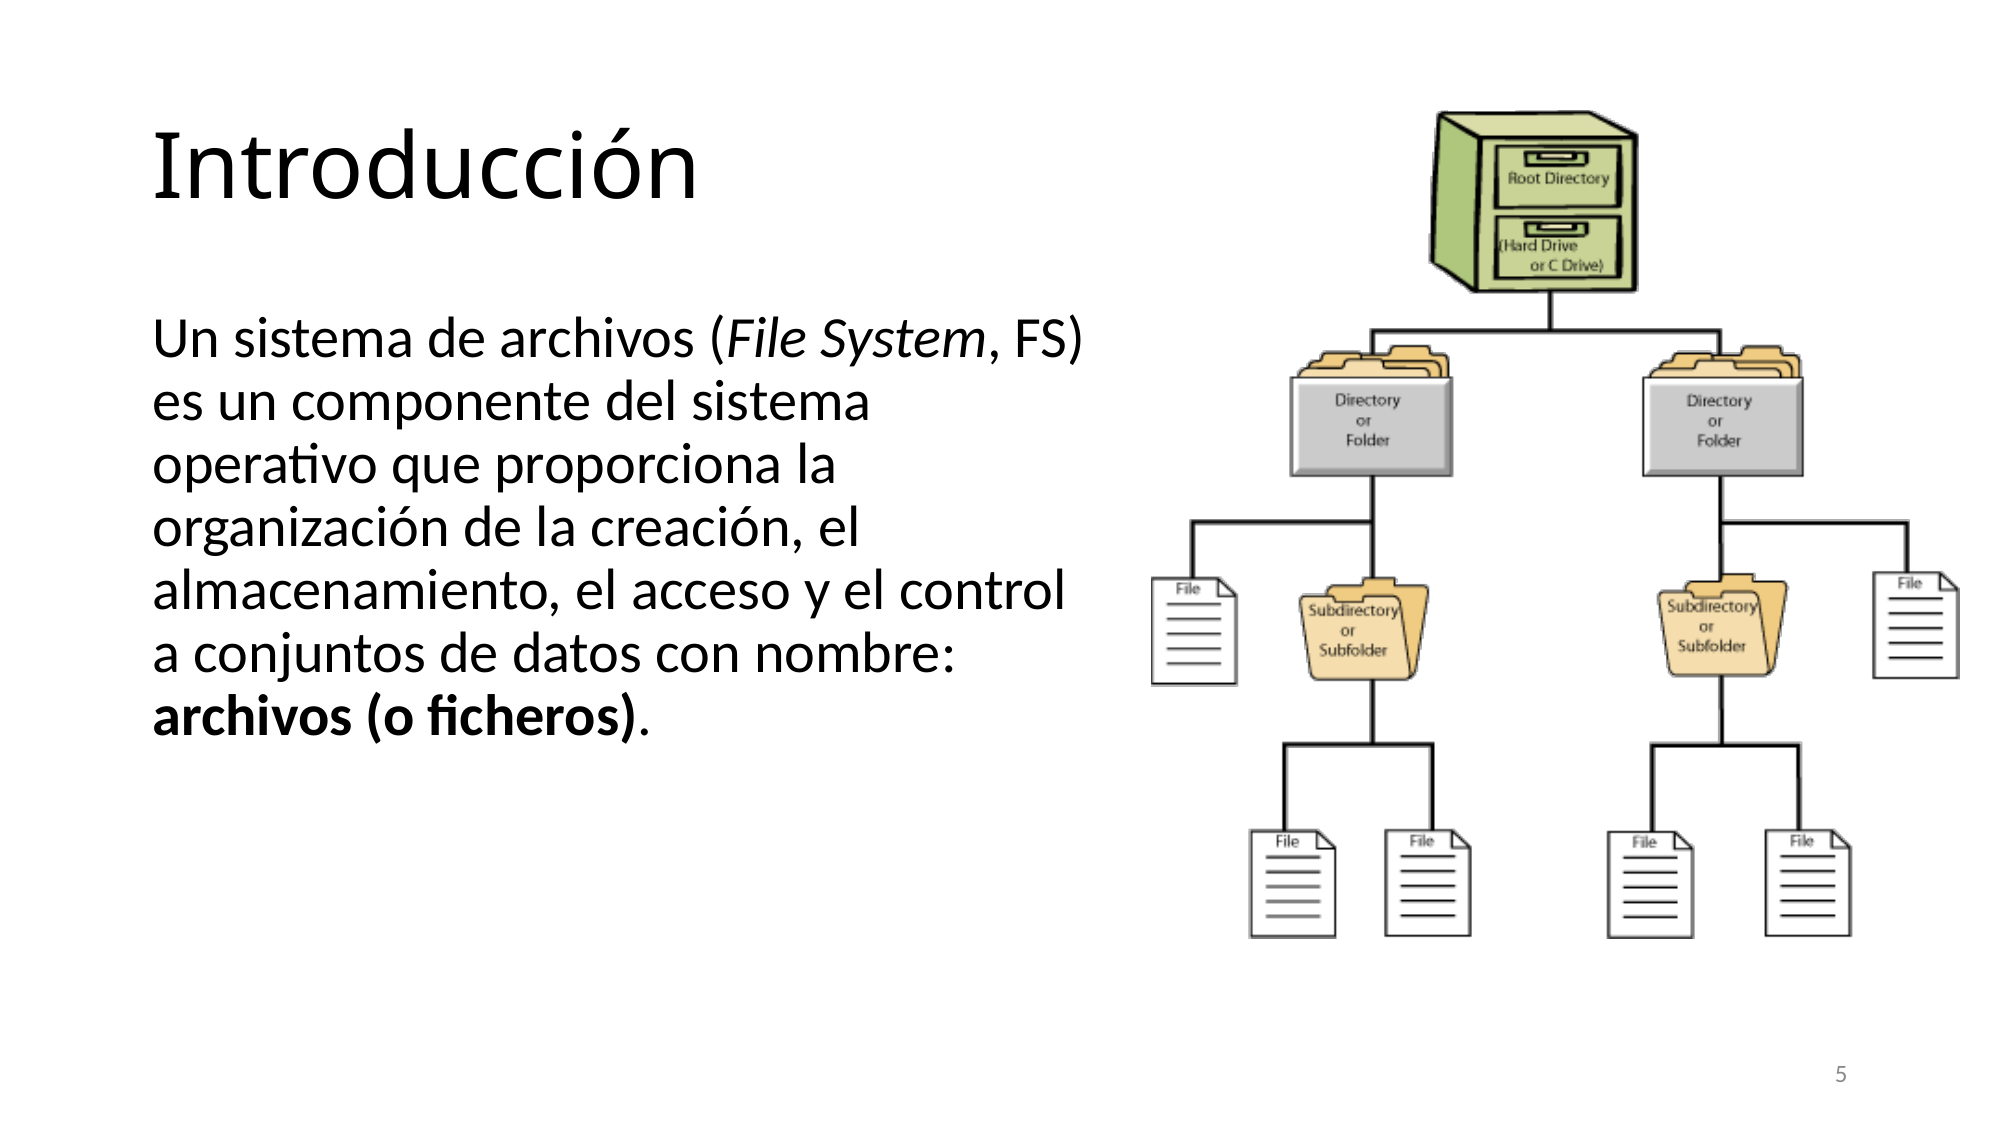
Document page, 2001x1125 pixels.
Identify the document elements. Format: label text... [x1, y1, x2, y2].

list Un sistema de archivos (File System, FS) es un componente del sistema operativo que proporciona la organización de la creación, el almacenamiento, el acceso y el control a conjuntos de datos con nombre: archivos (o ficheros). [137, 299, 1101, 1014]
slide_number 5 [1412, 1042, 1863, 1103]
title Introducción [137, 59, 1863, 278]
picture [1151, 110, 1960, 939]
